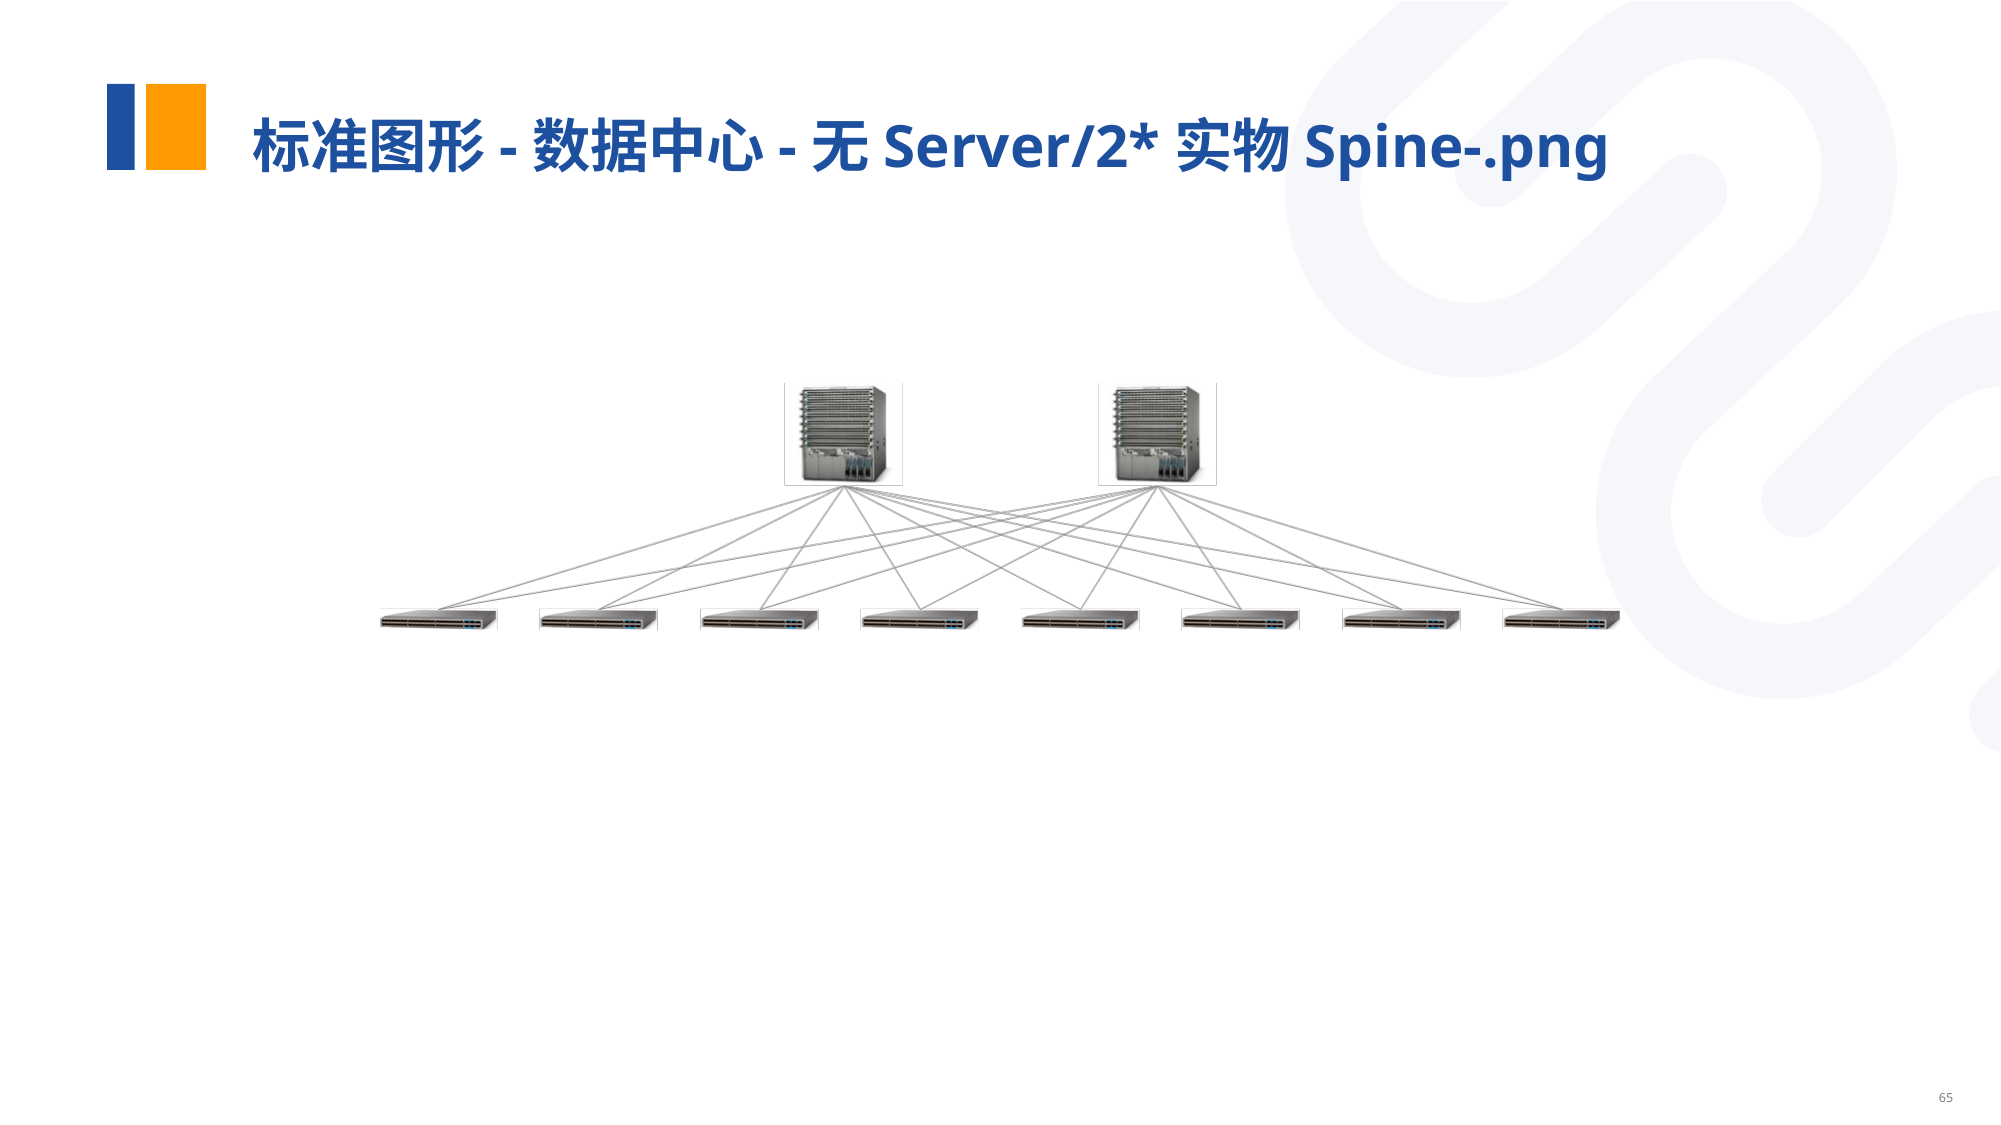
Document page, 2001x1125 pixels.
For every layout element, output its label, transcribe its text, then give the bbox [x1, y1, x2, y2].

picture [379, 1, 2000, 833]
title 标准图形-数据中心-无Server/2*实物Spine-.png [237, 53, 1911, 201]
